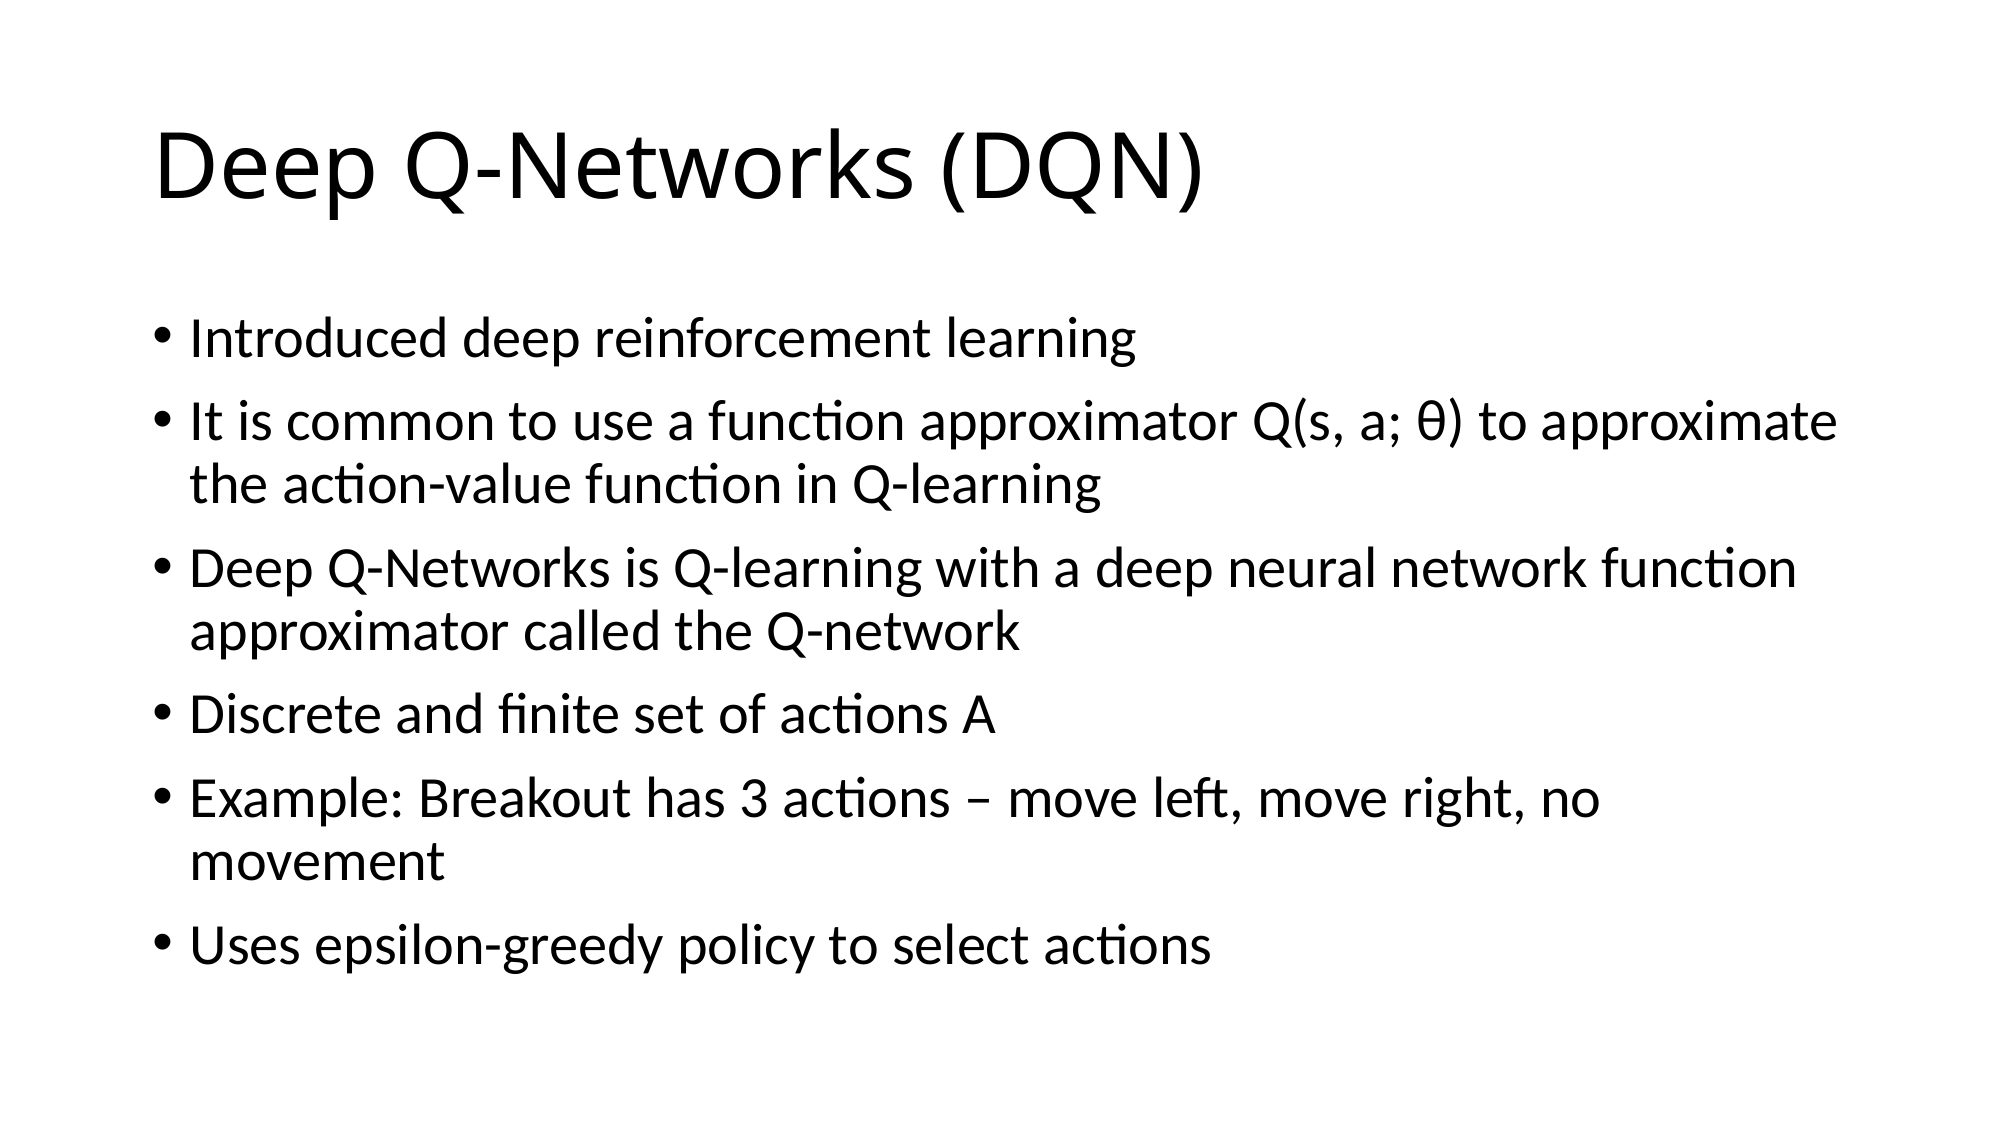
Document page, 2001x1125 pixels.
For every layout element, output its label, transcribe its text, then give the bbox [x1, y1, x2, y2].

list Introduced deep reinforcement learning It is common to use a function approximator Q(s, a; θ) to approximate the action-value function in Q-learning Deep Q-Networks is Q-learning with a deep neural network function approximator called the Q-network Discrete and finite set of actions A Example: Breakout has 3 actions – move left, move right, no movement Uses epsilon-greedy policy to select actions [137, 299, 1863, 1014]
title Deep Q-Networks (DQN) [137, 59, 1863, 278]
